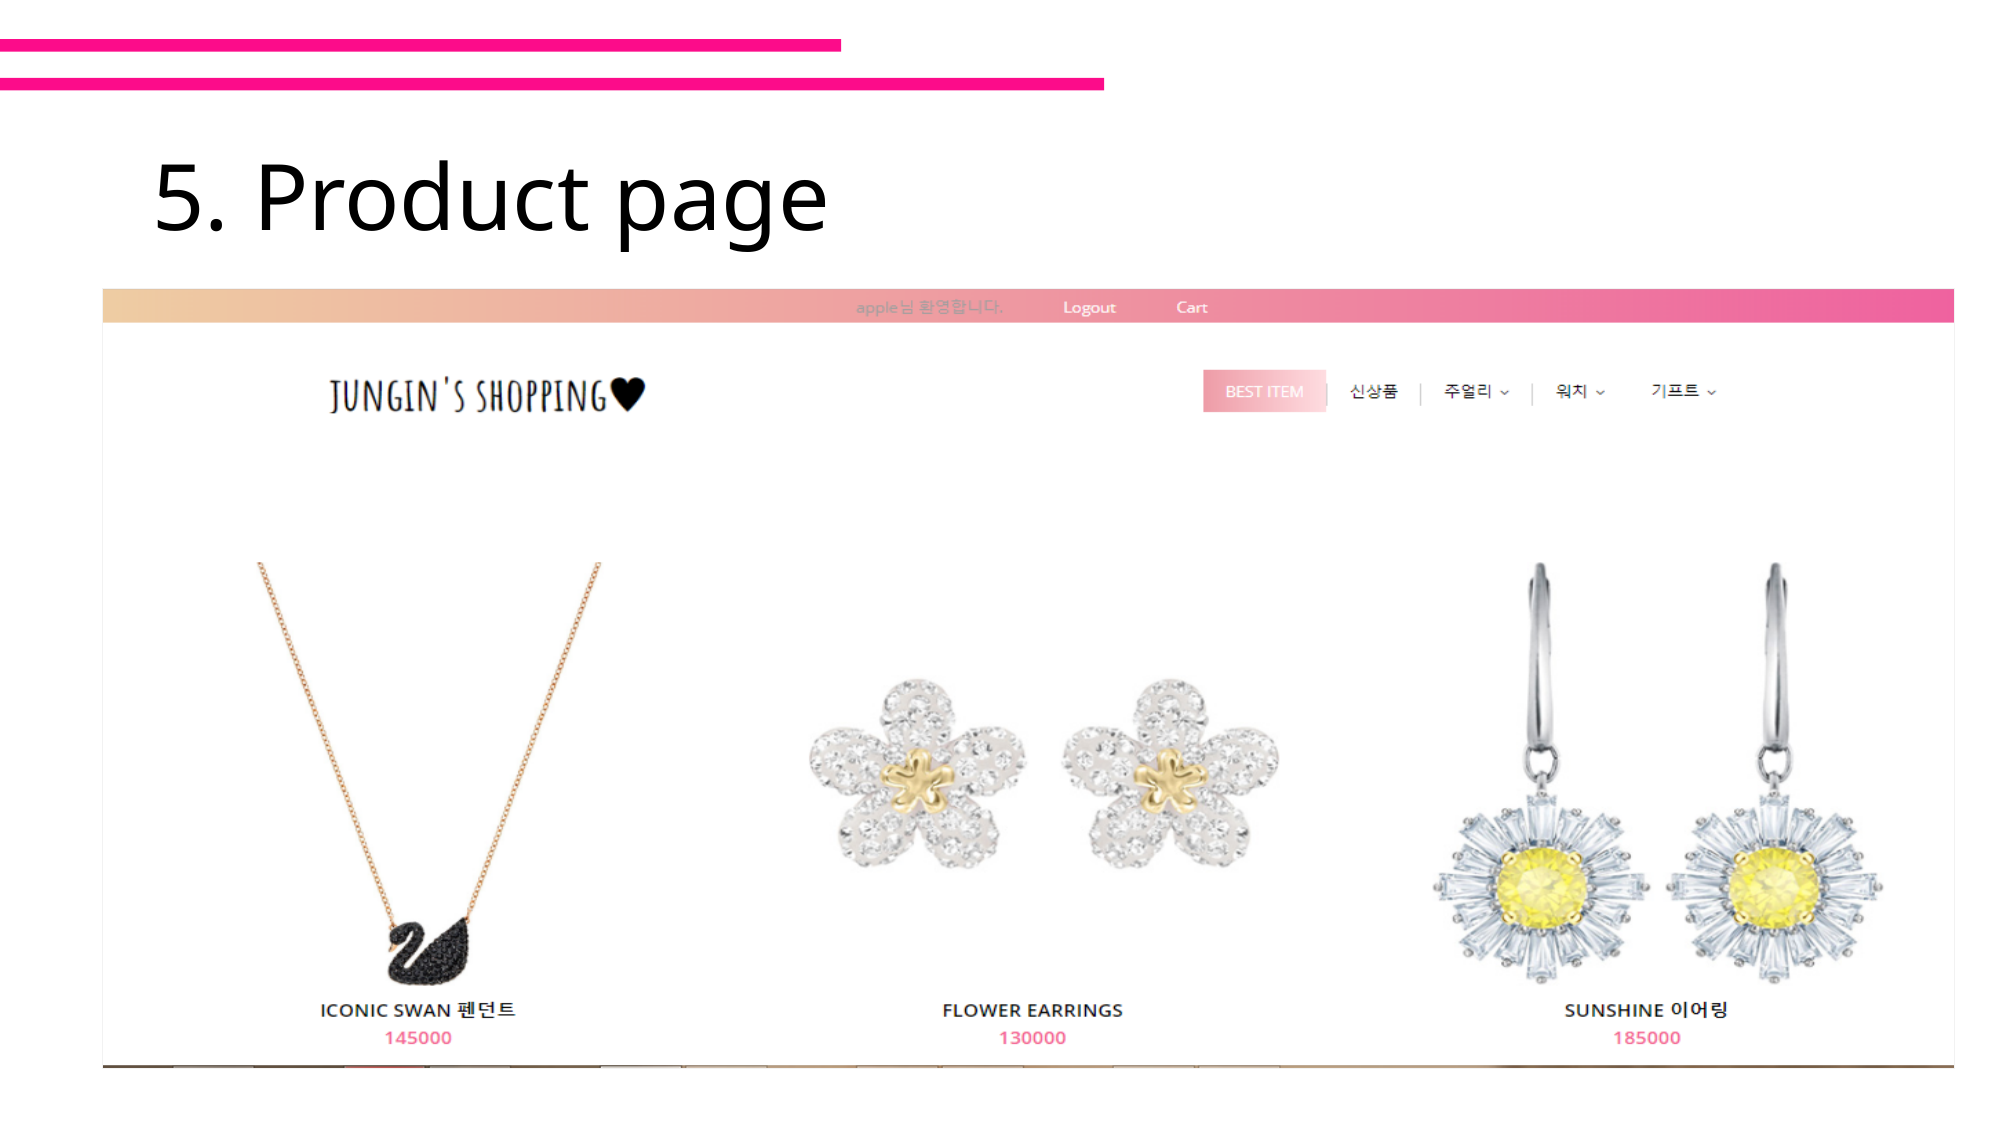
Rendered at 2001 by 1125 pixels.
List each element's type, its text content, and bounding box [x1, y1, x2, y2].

text_box [0, 77, 1105, 91]
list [102, 288, 1955, 1069]
text_box [0, 38, 842, 53]
title 5. Product page [137, 91, 1863, 288]
